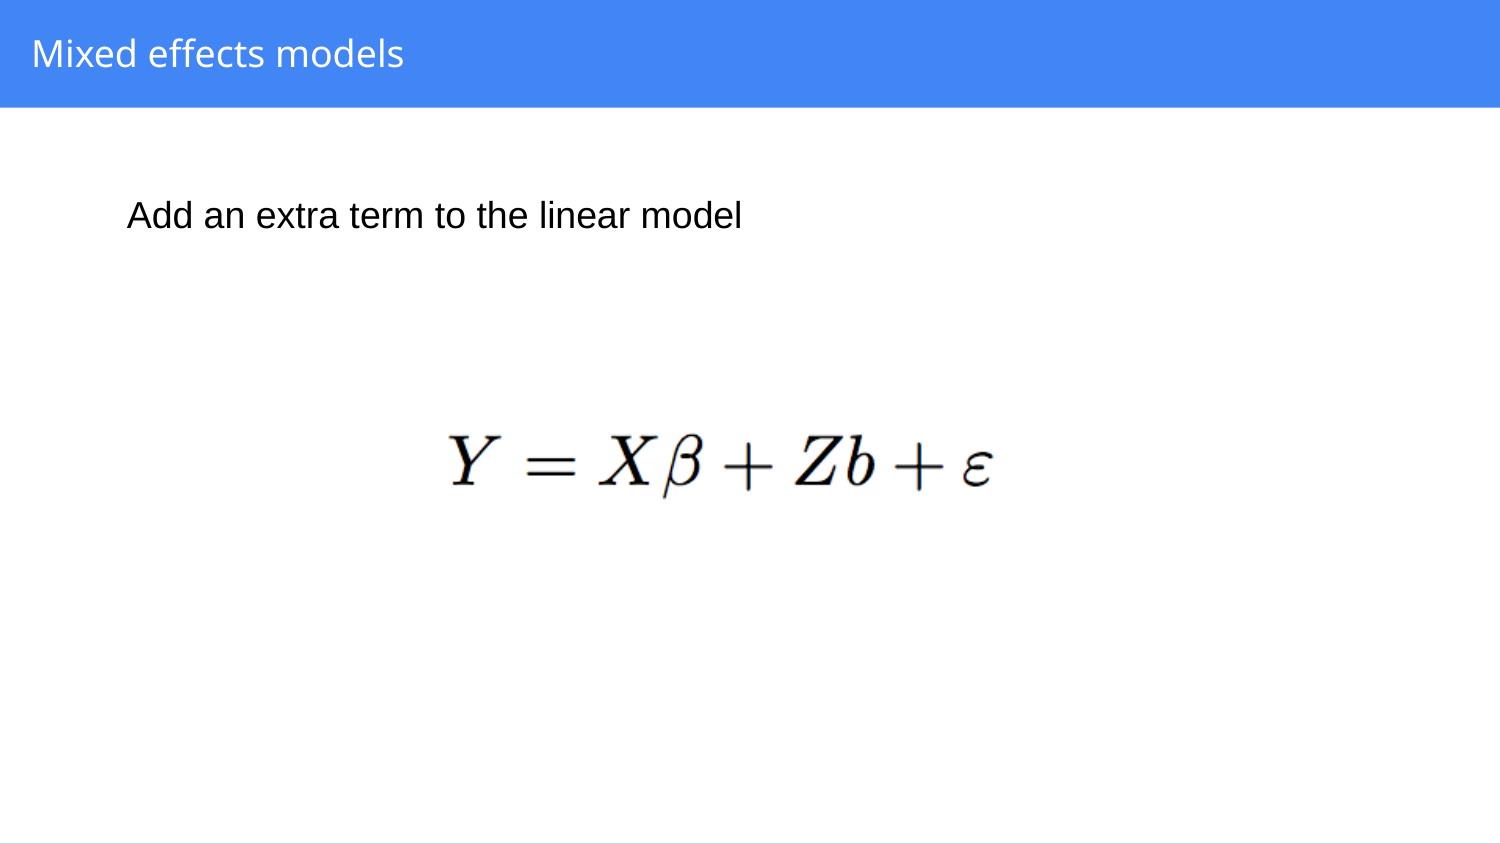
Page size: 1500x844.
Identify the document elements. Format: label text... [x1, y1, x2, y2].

picture [433, 391, 1014, 515]
title Mixed effects models [16, 2, 1464, 102]
text_box Add an extra term to the linear model [111, 175, 1060, 287]
